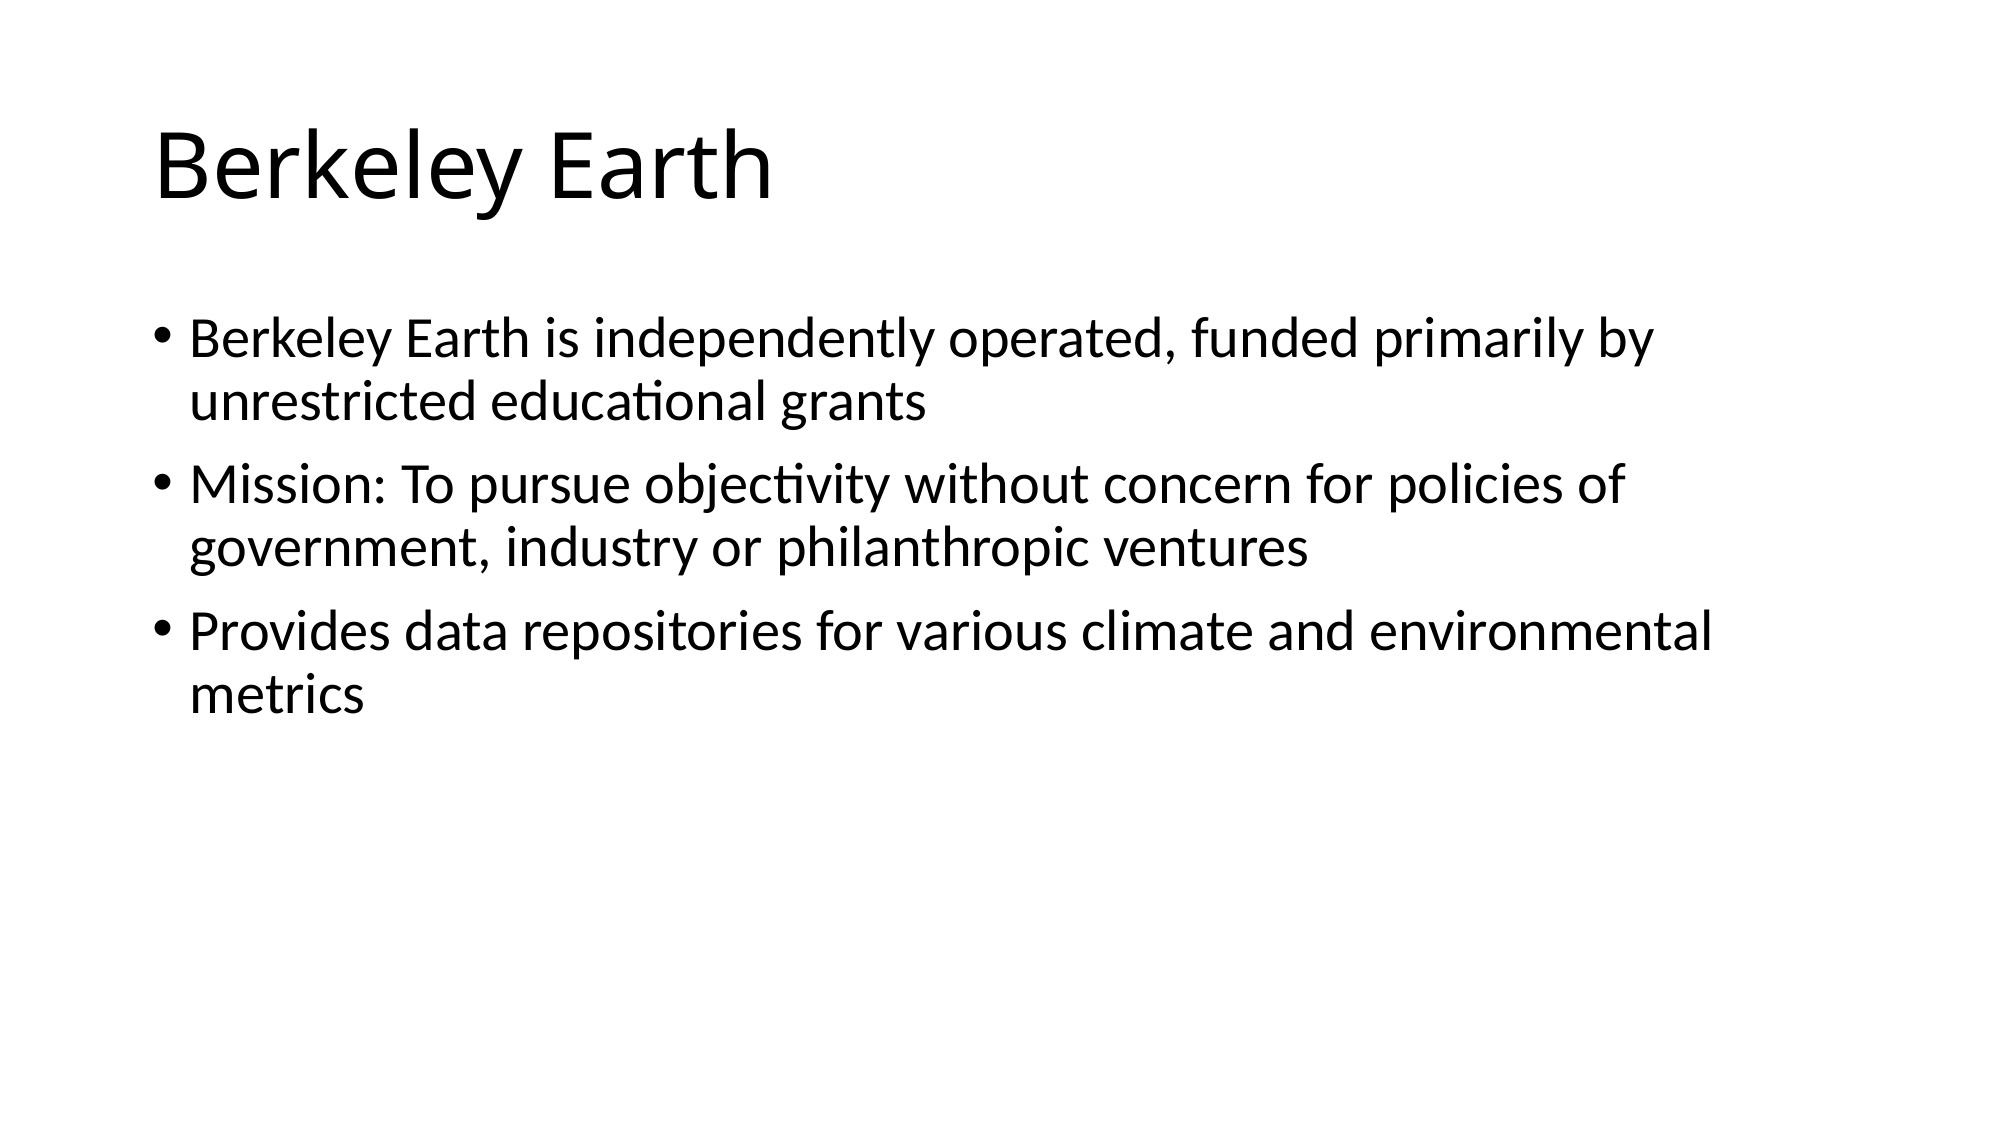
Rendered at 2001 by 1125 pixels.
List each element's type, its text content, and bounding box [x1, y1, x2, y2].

list Berkeley Earth is independently operated, funded primarily by unrestricted educational grants Mission: To pursue objectivity without concern for policies of government, industry or philanthropic ventures Provides data repositories for various climate and environmental metrics [137, 299, 1863, 1125]
title Berkeley Earth [137, 59, 1863, 278]
